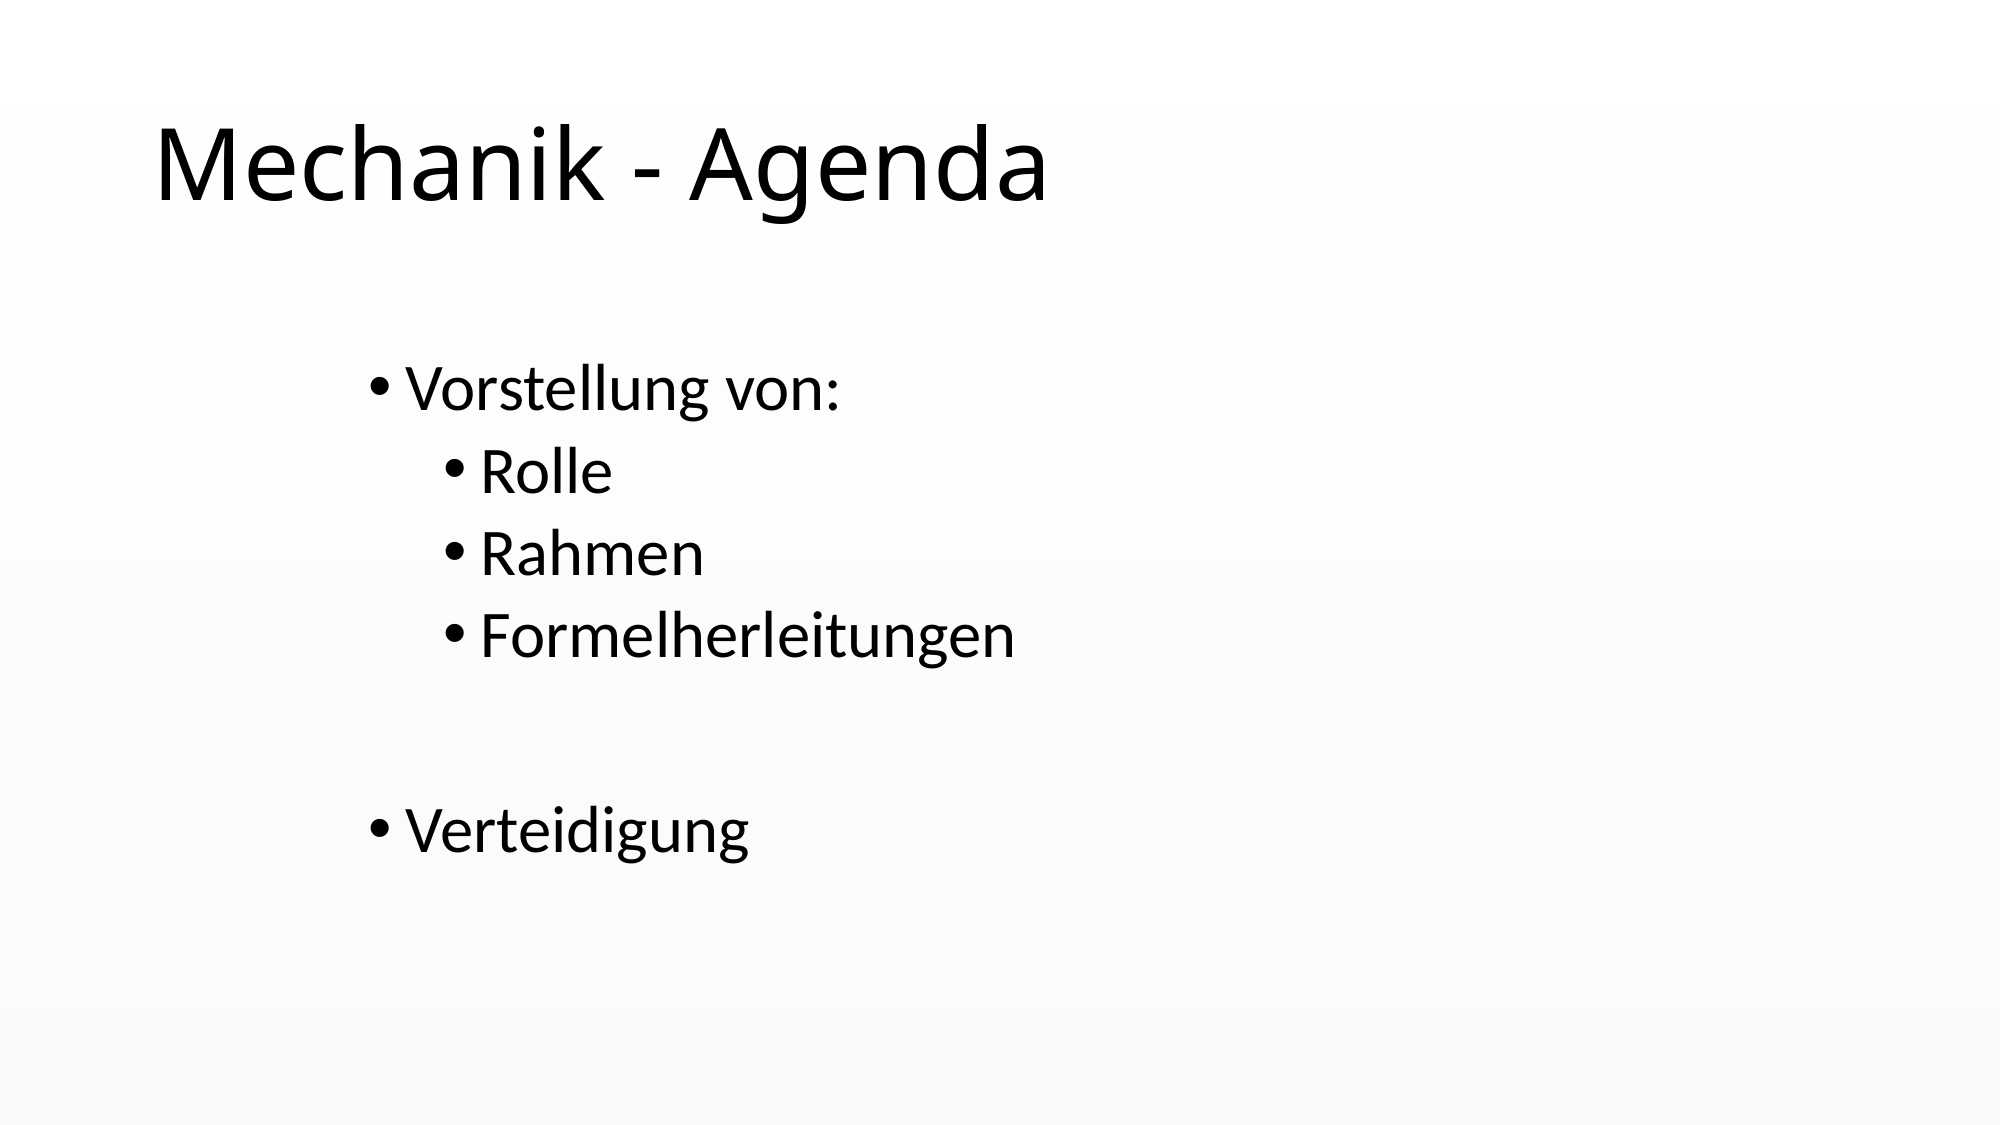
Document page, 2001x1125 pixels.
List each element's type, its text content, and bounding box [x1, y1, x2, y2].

title Mechanik - Agenda [137, 59, 1863, 278]
list Vorstellung von: Rolle Rahmen Formelherleitungen Verteidigung [353, 345, 1647, 1060]
